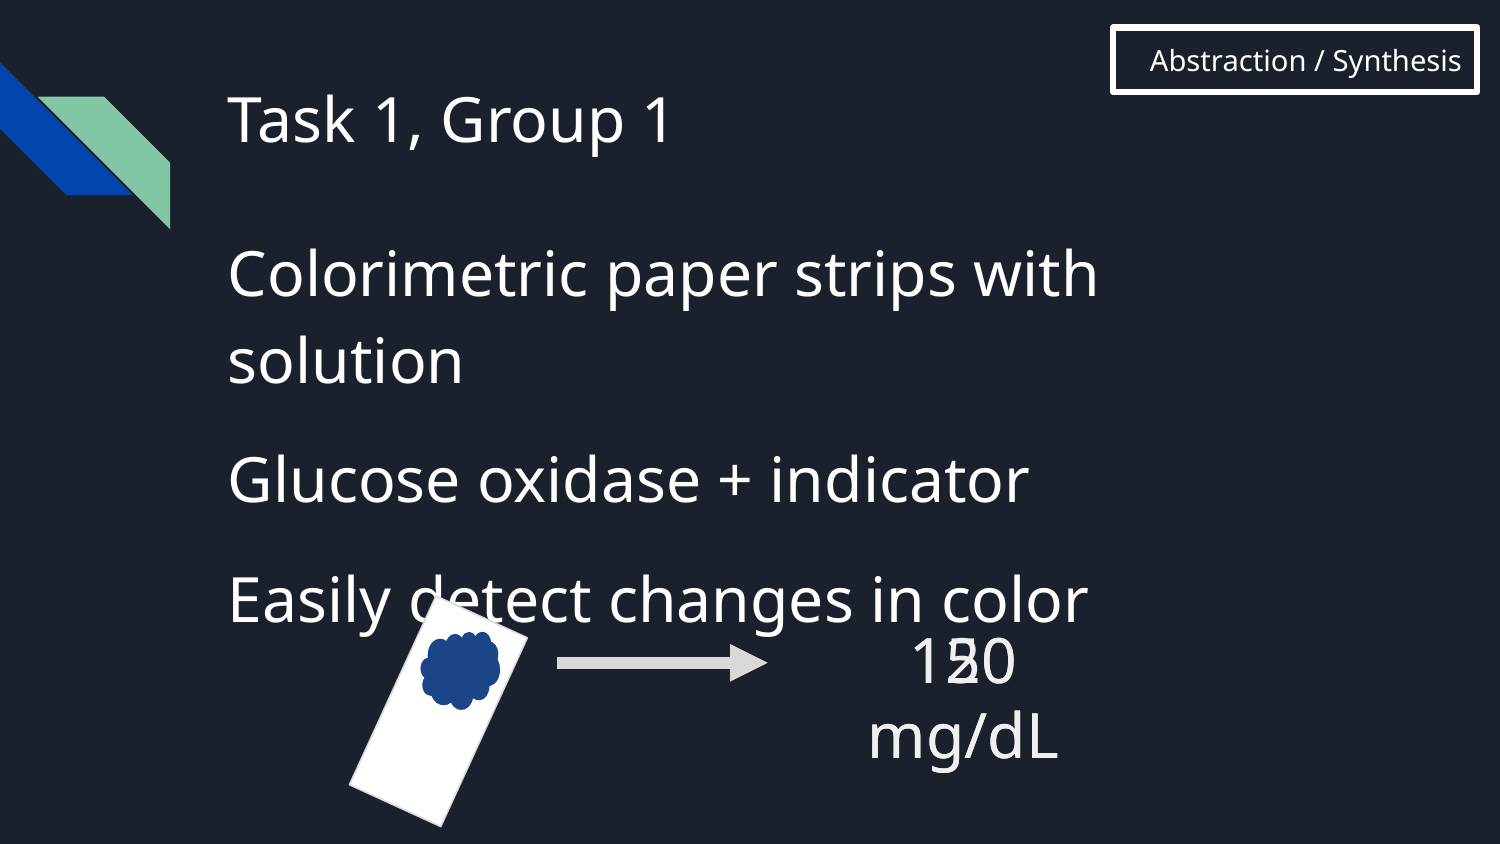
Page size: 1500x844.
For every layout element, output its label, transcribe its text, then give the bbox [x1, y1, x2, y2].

list Colorimetric paper strips with solution Glucose oxidase + indicator Easily detect changes in color [212, 208, 1368, 735]
text_box Abstraction / Synthesis [1113, 27, 1478, 93]
text_box [349, 595, 528, 827]
text_box 150 mg/dL [796, 605, 1131, 721]
text_box [420, 631, 501, 710]
title Task 1, Group 1 [212, 64, 1368, 208]
